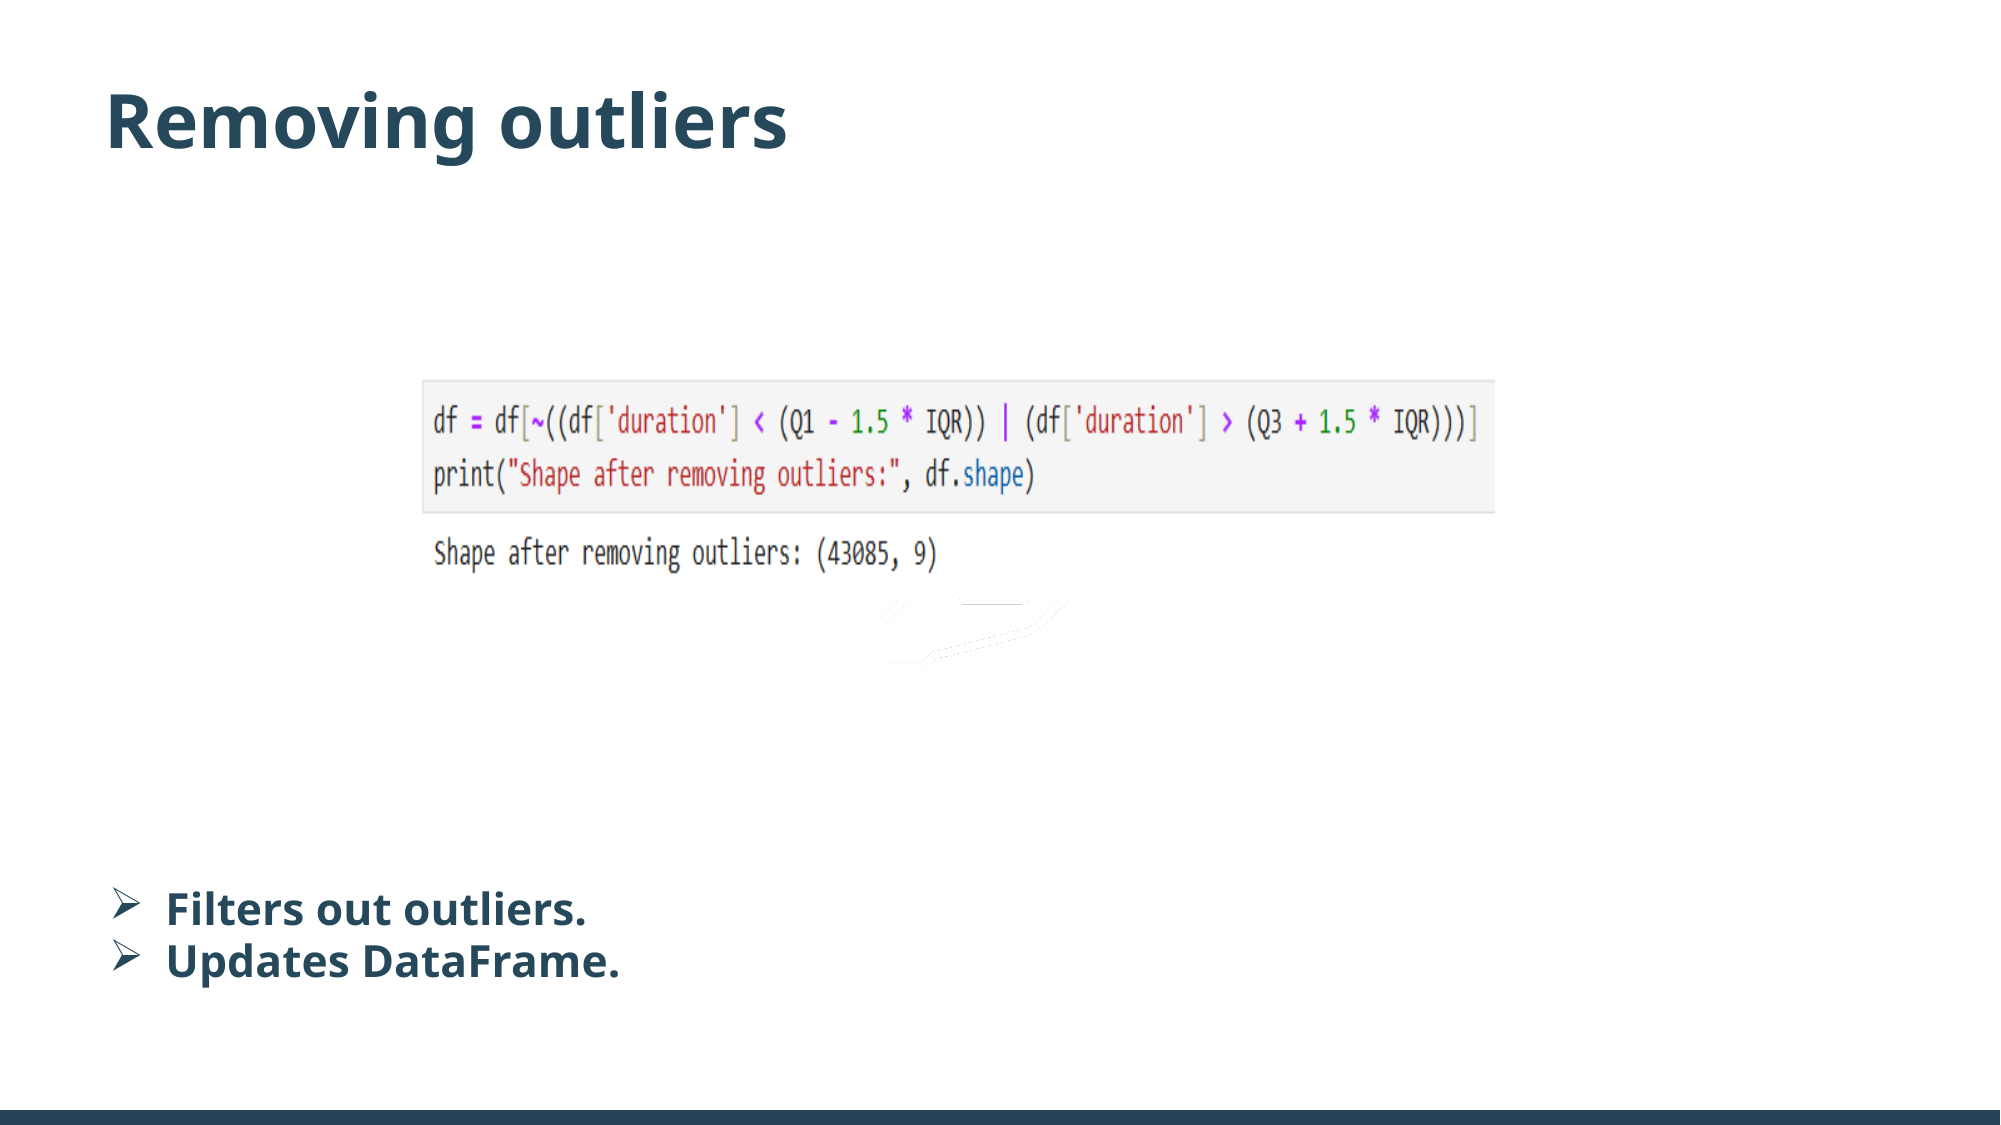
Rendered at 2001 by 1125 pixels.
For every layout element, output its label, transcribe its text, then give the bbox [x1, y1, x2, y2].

text_box Filters out outliers. Updates DataFrame. [94, 877, 637, 996]
picture [421, 374, 1495, 670]
text_box Removing outliers [104, 78, 1377, 167]
